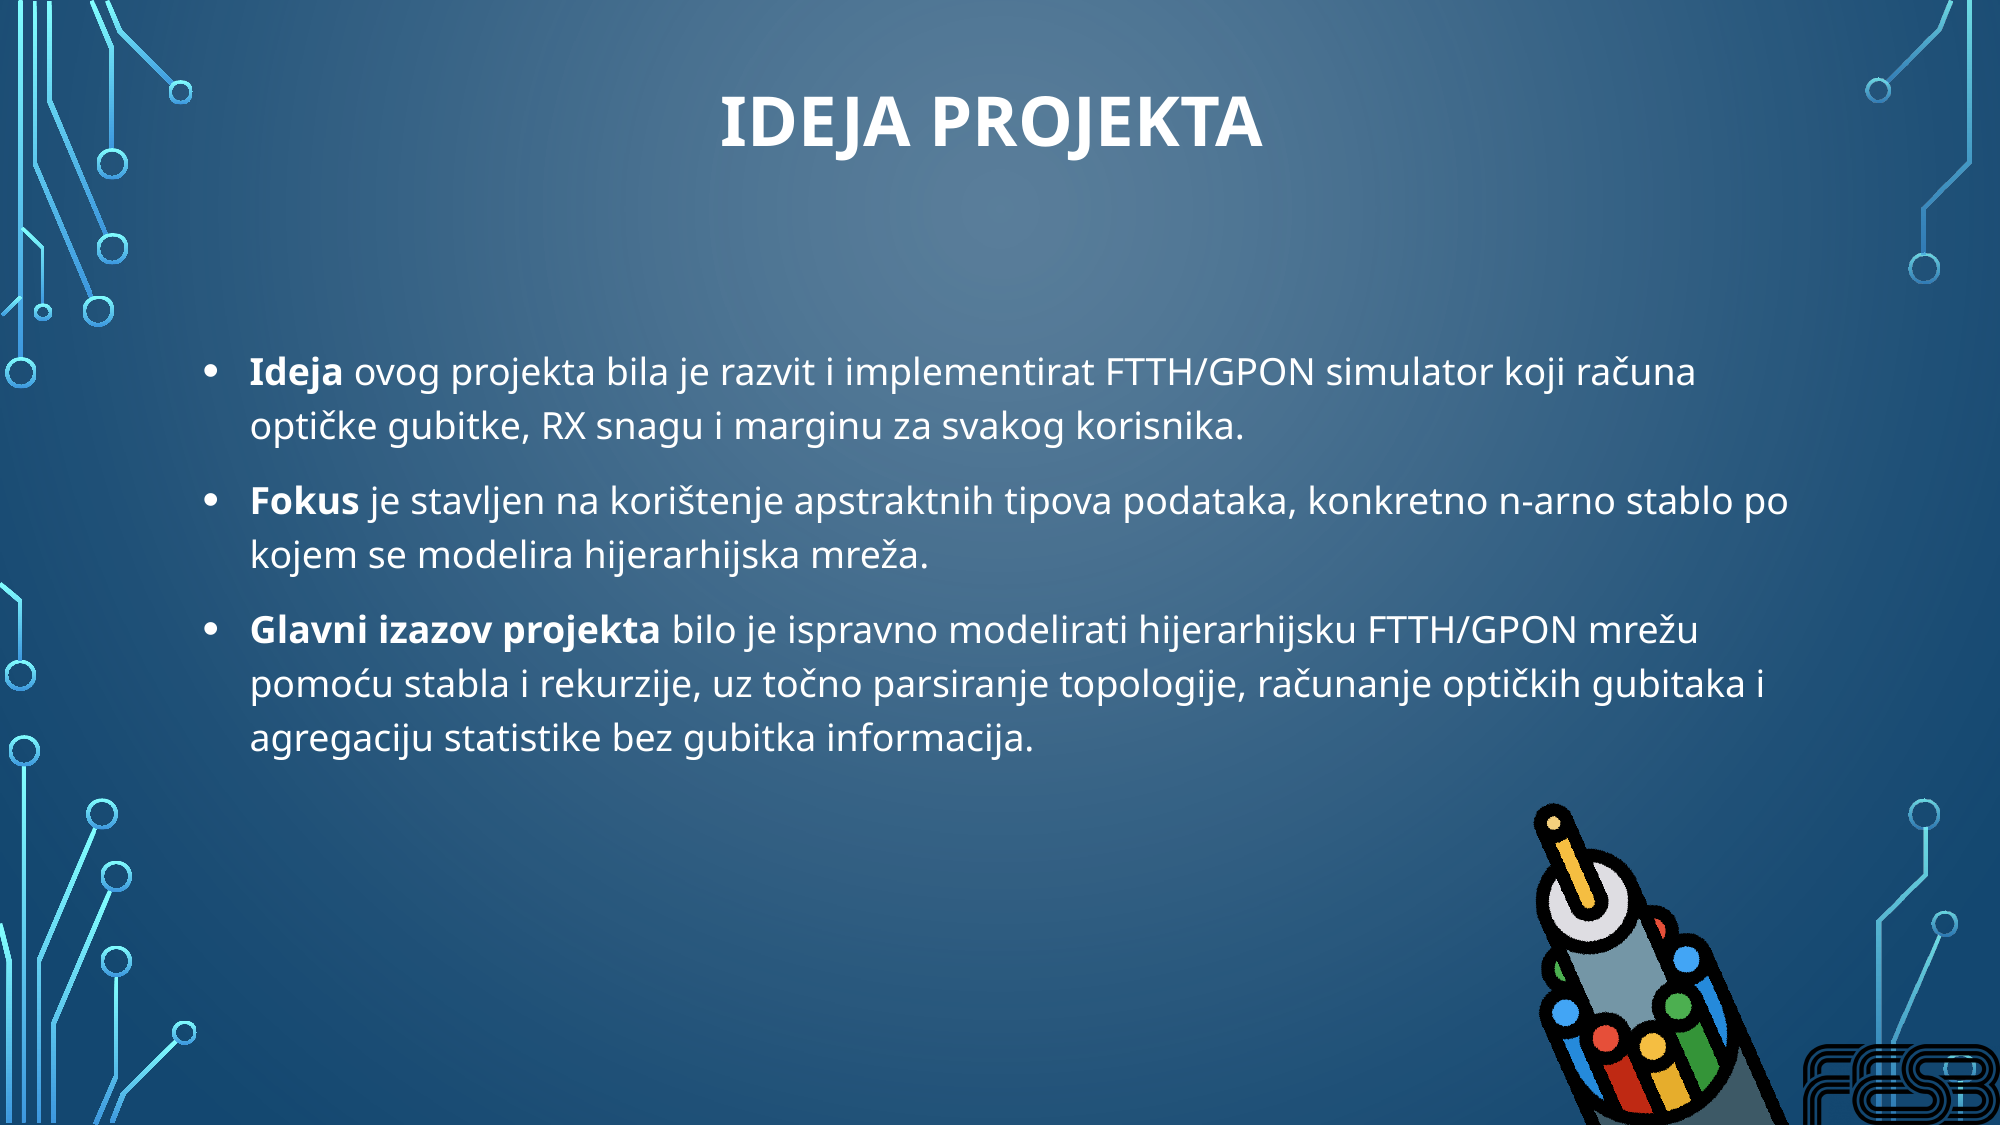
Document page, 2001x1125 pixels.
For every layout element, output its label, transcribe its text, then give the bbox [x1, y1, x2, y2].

title Ideja Projekta [705, 62, 1295, 169]
list Ideja ovog projekta bila je razvit i implementirat FTTH/GPON simulator koji računa optičke gubitke, RX snagu i marginu za svakog korisnika. Fokus je stavljen na korištenje apstraktnih tipova podataka, konkretno n-arno stablo po kojem se modelira hijerarhijska mreža. Glavni izazov projekta bilo je ispravno modelirati hijerarhijsku FTTH/GPON mrežu pomoću stabla i rekurzije, uz točno parsiranje topologije, računanje optičkih gubitaka i agregaciju statistike bez gubitka informacija. [187, 331, 1813, 794]
picture [1346, 707, 2000, 1125]
